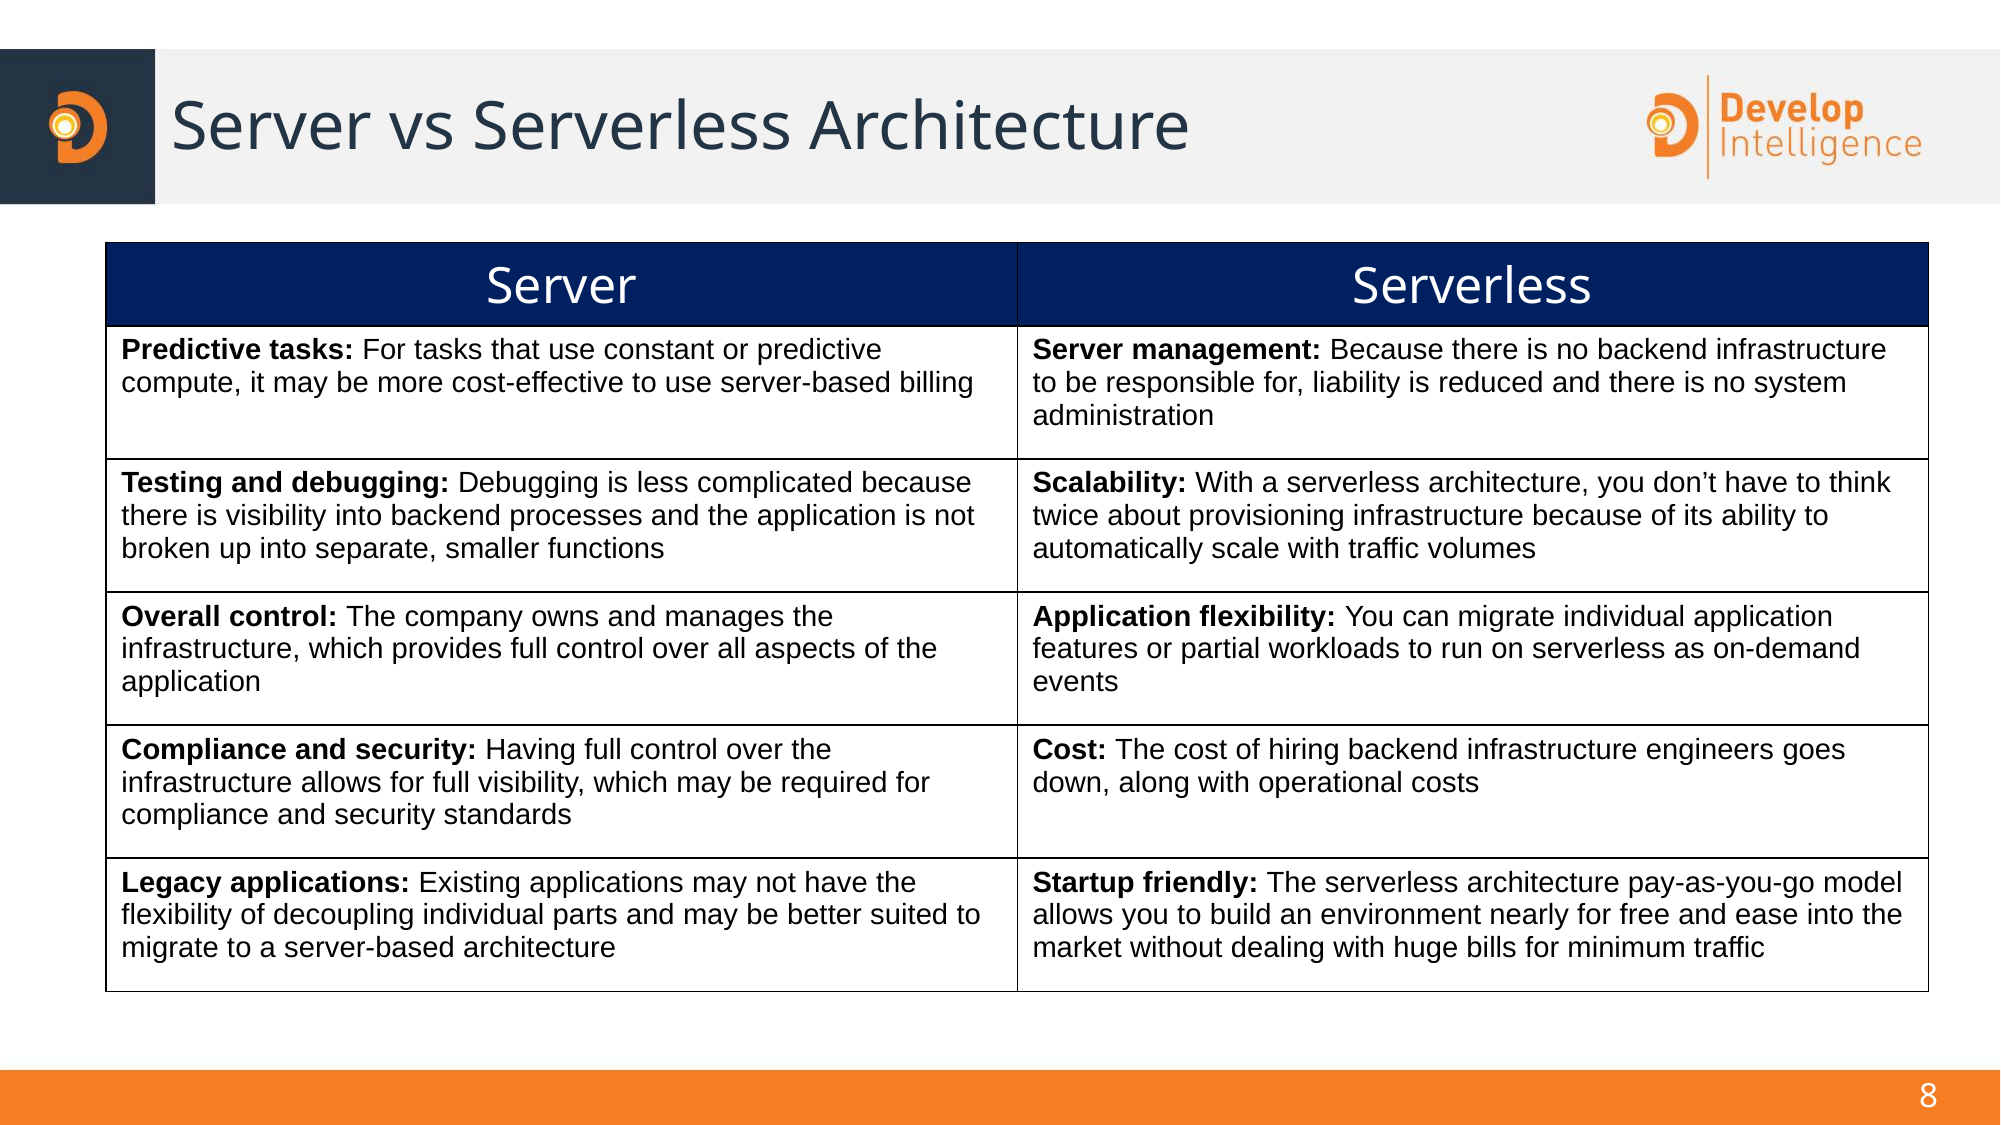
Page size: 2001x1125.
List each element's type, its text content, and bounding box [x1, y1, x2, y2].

table_cell Startup friendly: The serverless architecture pay-as-you-go model allows you to build an environment nearly for free and ease into the market without dealing with huge bills for minimum traffic [1018, 859, 1928, 991]
slide_number 8 [1860, 1072, 1998, 1122]
table_cell Predictive tasks: For tasks that use constant or predictive compute, it may be more cost-effective to use server-based billing [107, 327, 1017, 458]
picture [0, 0, 2001, 1125]
table_header Server [107, 243, 1017, 325]
table_cell Scalability: With a serverless architecture, you don’t have to think twice about provisioning infrastructure because of its ability to automatically scale with traffic volumes [1018, 460, 1928, 591]
title Server vs Serverless Architecture [156, 53, 1999, 203]
table_cell Compliance and security: Having full control over the infrastructure allows for full visibility, which may be required for compliance and security standards [107, 726, 1017, 857]
table_cell Application flexibility: You can migrate individual application features or partial workloads to run on serverless as on-demand events [1018, 593, 1928, 724]
table_cell Legacy applications: Existing applications may not have the flexibility of decoupling individual parts and may be better suited to migrate to a server-based architecture [107, 859, 1017, 991]
table_cell Overall control: The company owns and manages the infrastructure, which provides full control over all aspects of the application [107, 593, 1017, 724]
table_cell Server management: Because there is no backend infrastructure to be responsible for, liability is reduced and there is no system administration [1018, 327, 1928, 458]
table_cell Testing and debugging: Debugging is less complicated because there is visibility into backend processes and the application is not broken up into separate, smaller functions [107, 460, 1017, 591]
table_cell Cost: The cost of hiring backend infrastructure engineers goes down, along with operational costs [1018, 726, 1928, 857]
table_header Serverless [1018, 243, 1928, 325]
